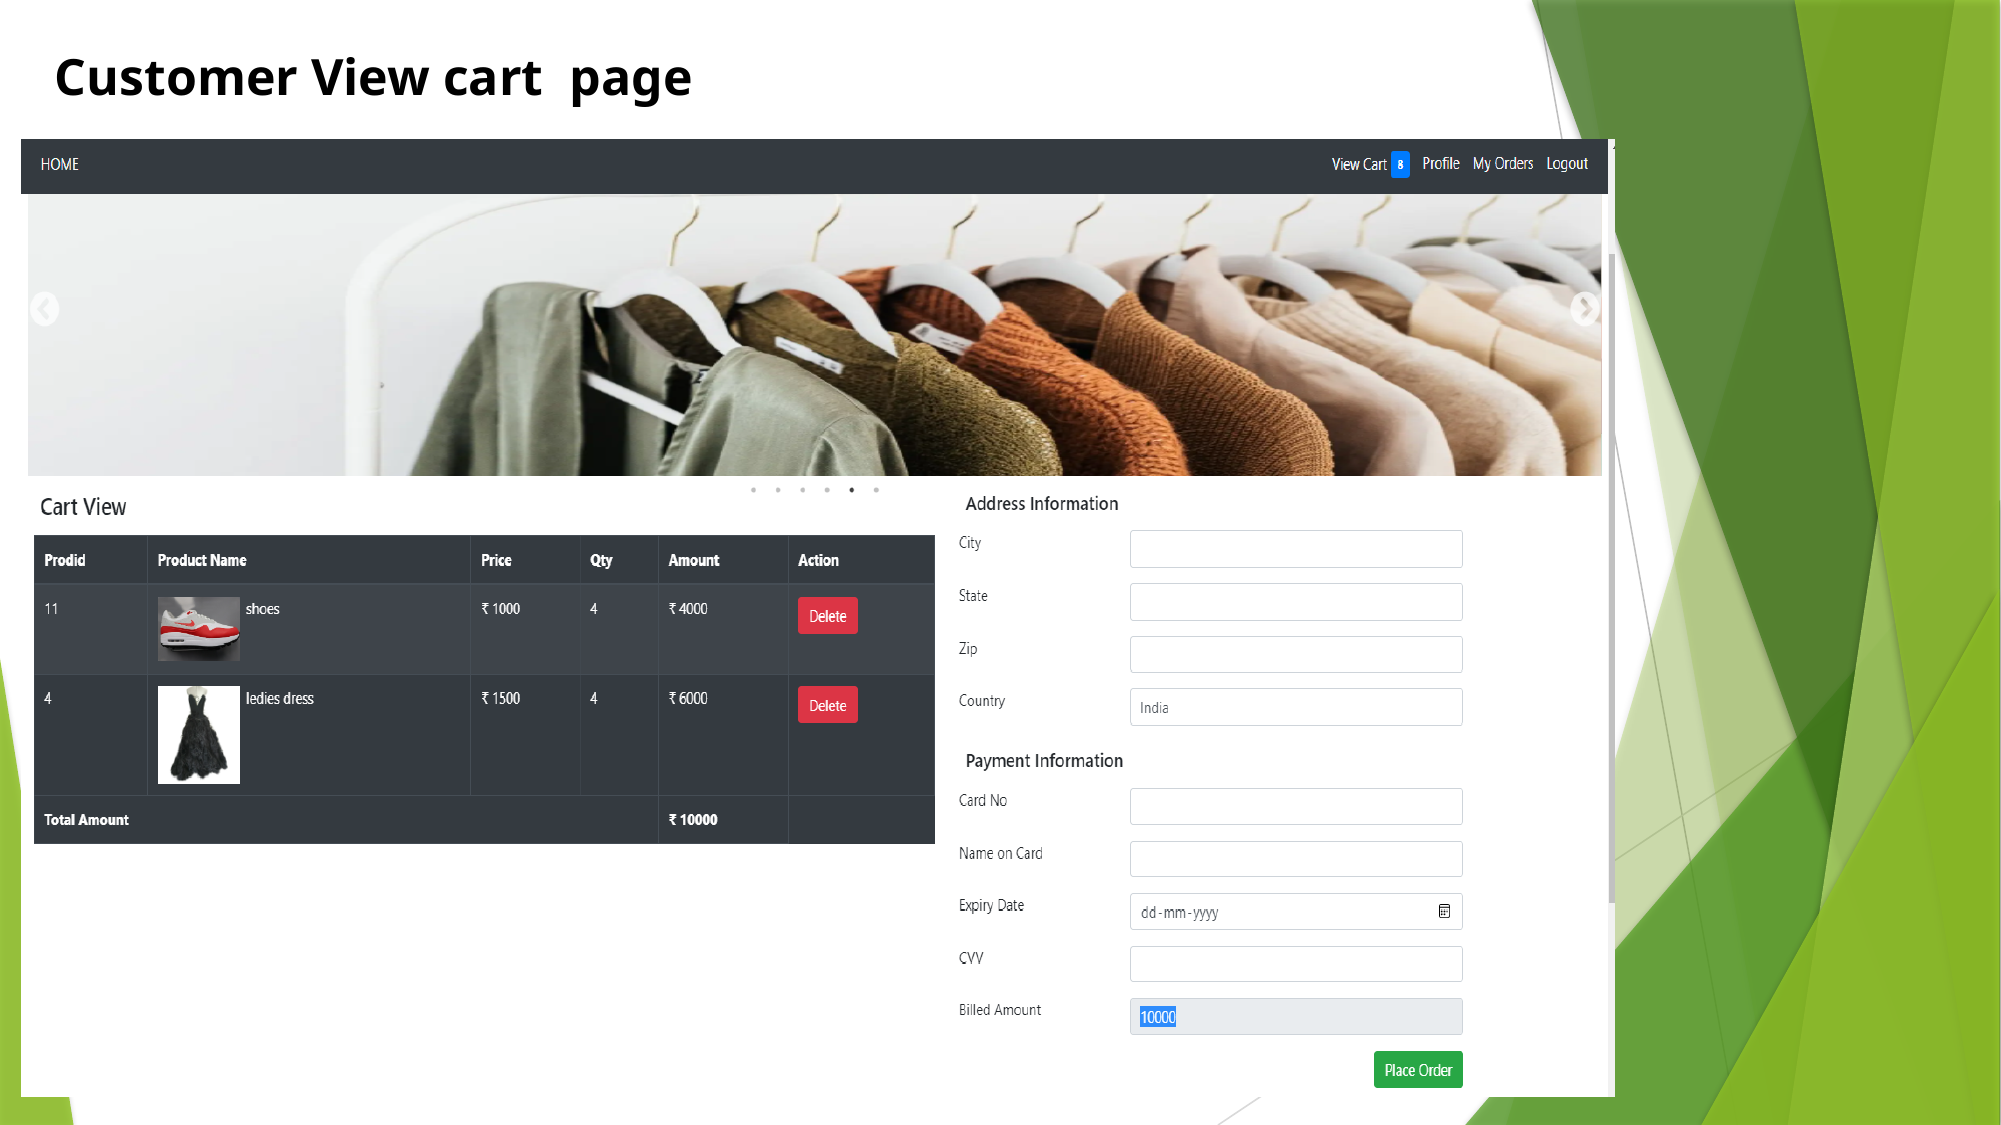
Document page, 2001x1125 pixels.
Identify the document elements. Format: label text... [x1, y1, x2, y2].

picture [20, 138, 1615, 1097]
text_box Customer View cart page [40, 37, 710, 138]
